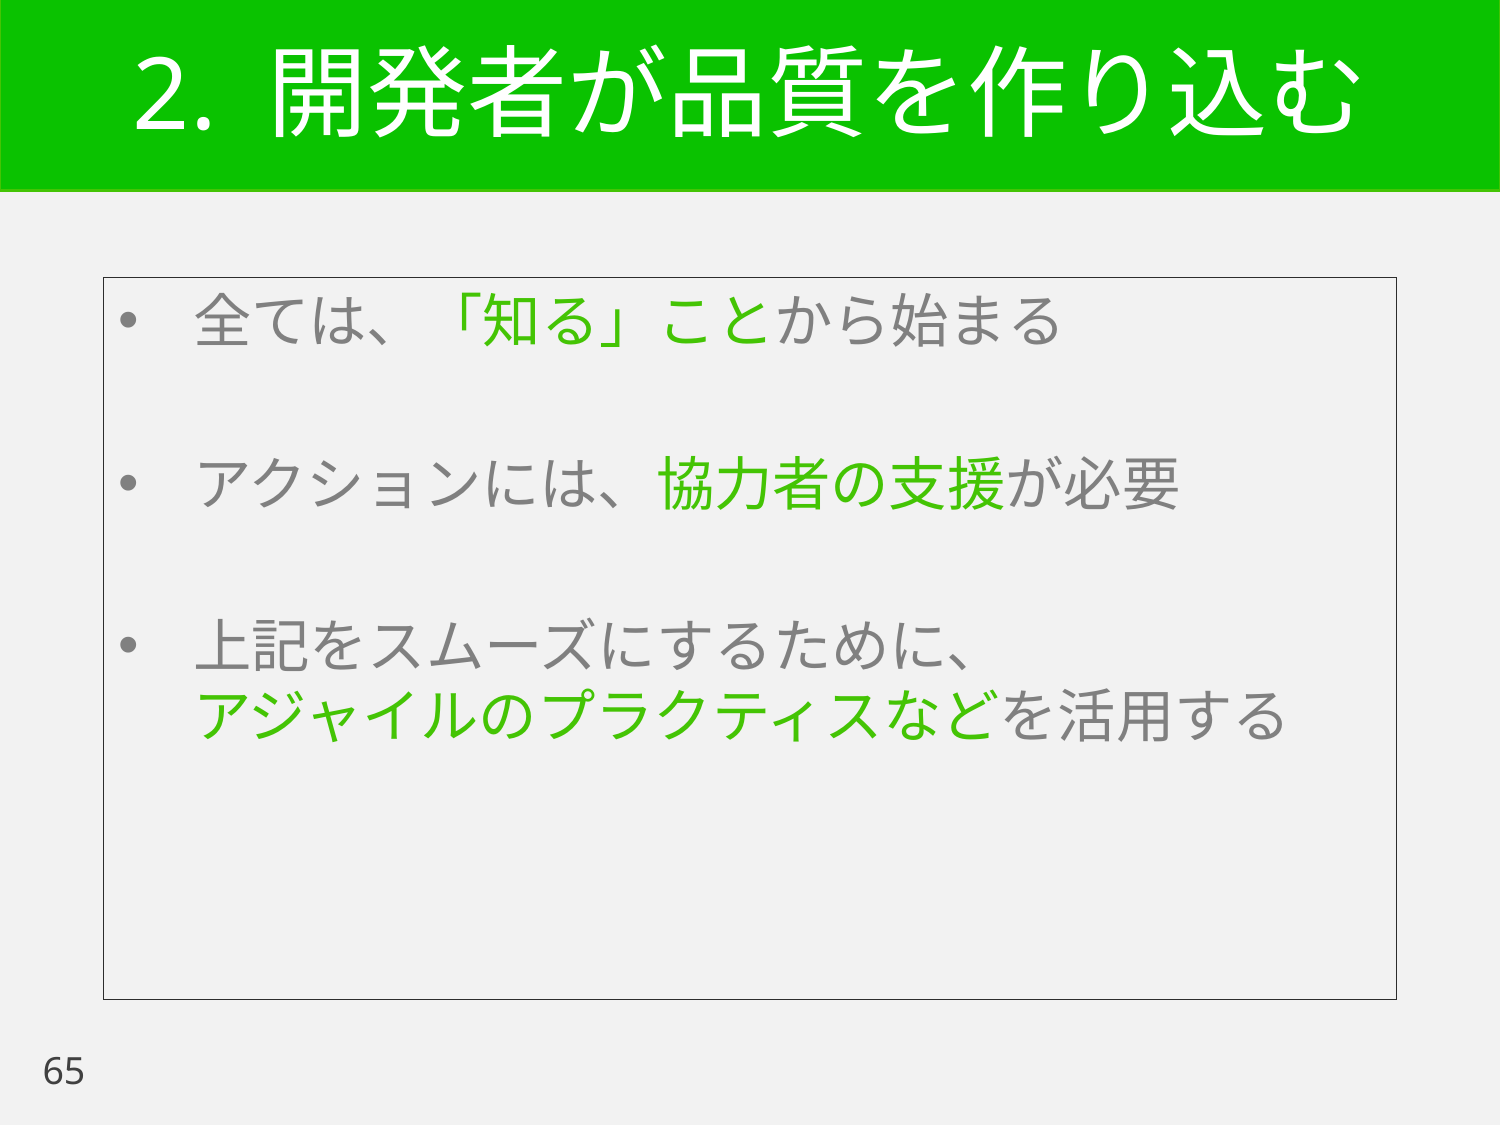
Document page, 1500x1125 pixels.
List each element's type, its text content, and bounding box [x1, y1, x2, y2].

list 全ては、「知る」ことから始まる アクションには、協力者の支援が必要 上記をスムーズにするために、 アジャイルのプラクティスなどを活用する [103, 277, 1397, 1000]
title 2. 開発者が品質を作り込む [0, 53, 1500, 140]
slide_number 65 [27, 1042, 146, 1102]
